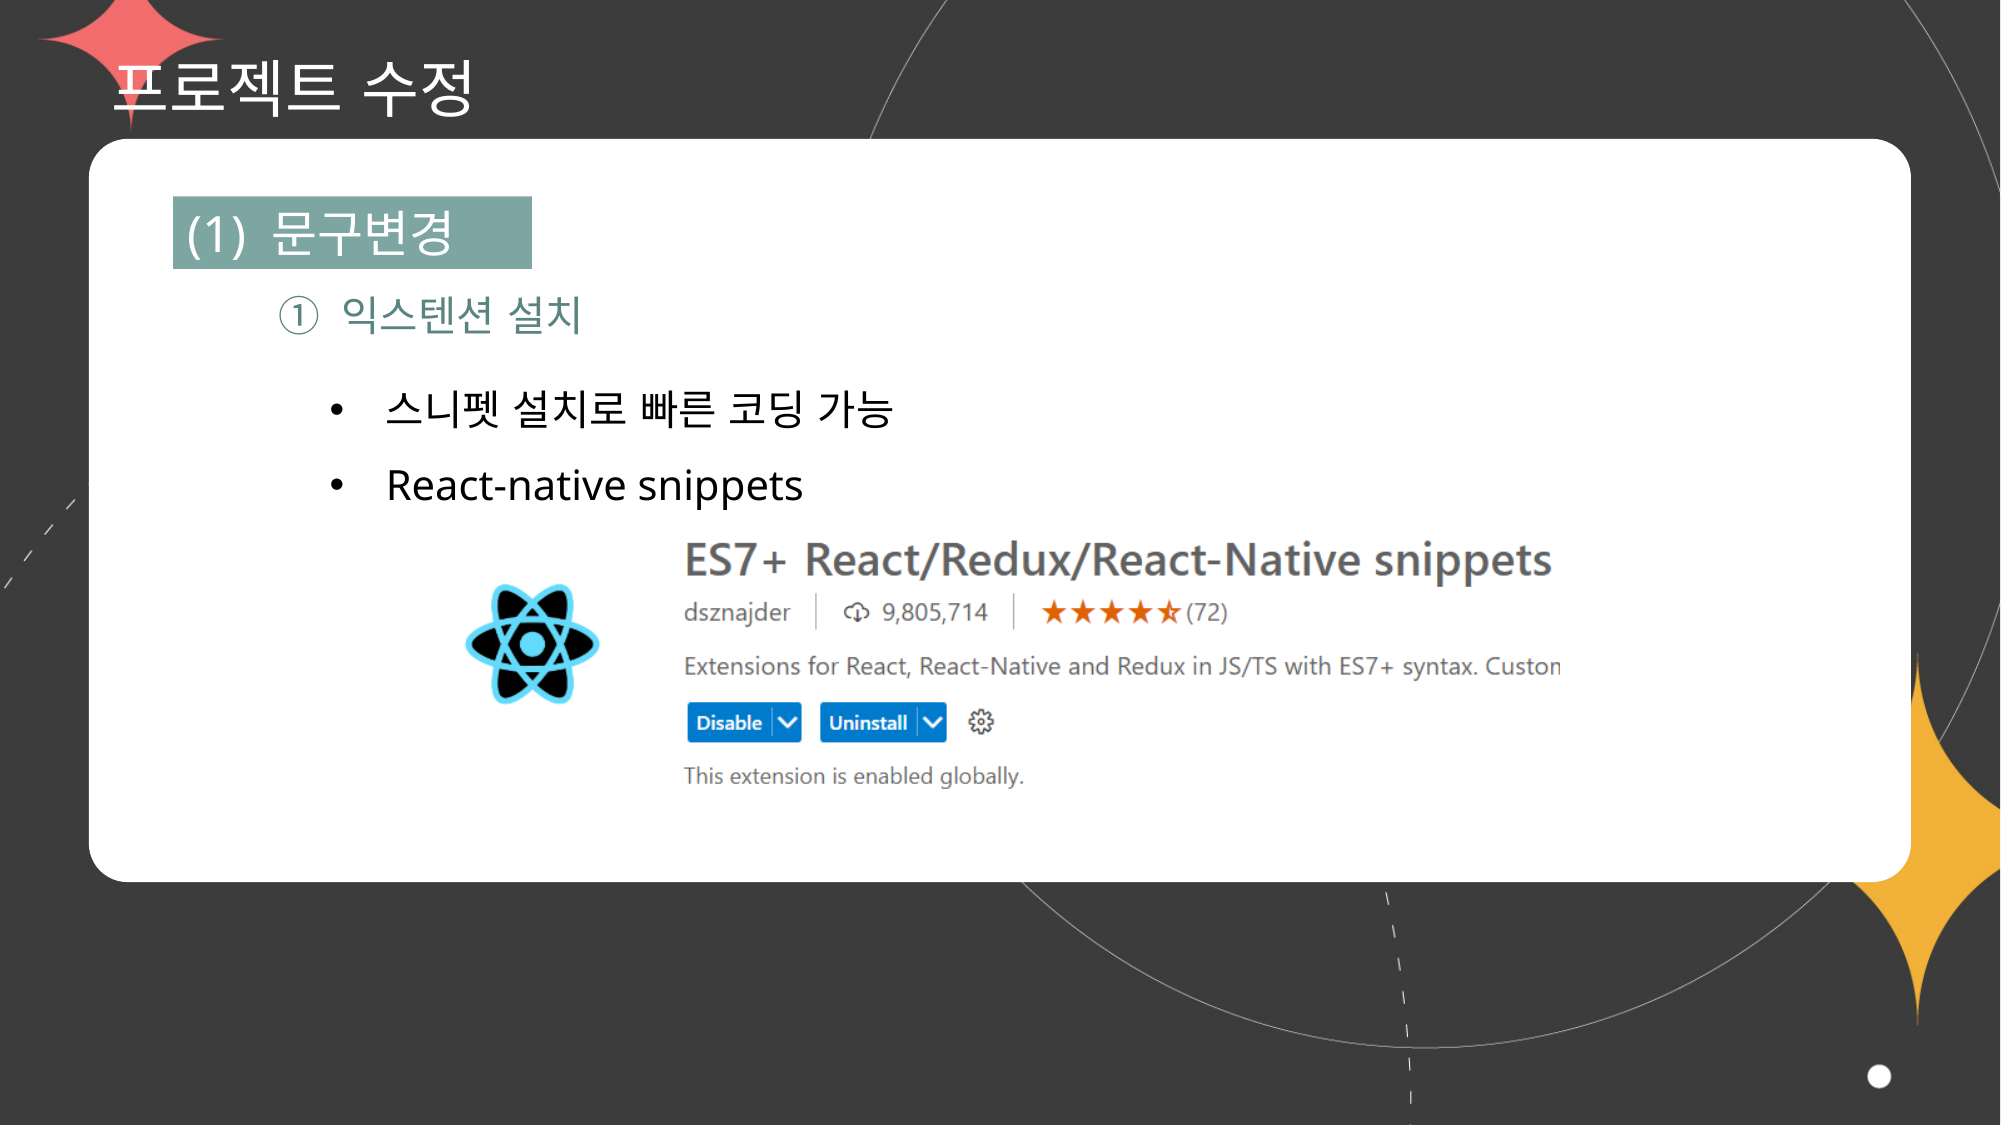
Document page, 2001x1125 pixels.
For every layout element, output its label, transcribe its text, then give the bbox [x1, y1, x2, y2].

text_box (1) 문구변경 [172, 195, 533, 270]
title 프로젝트 수정 [96, 50, 1568, 135]
text_box 스니펫 설치로 빠른 코딩 가능 React-native snippets [314, 351, 1686, 517]
text_box ① 익스텐션 설치 [262, 278, 837, 351]
picture [0, 0, 2001, 1125]
